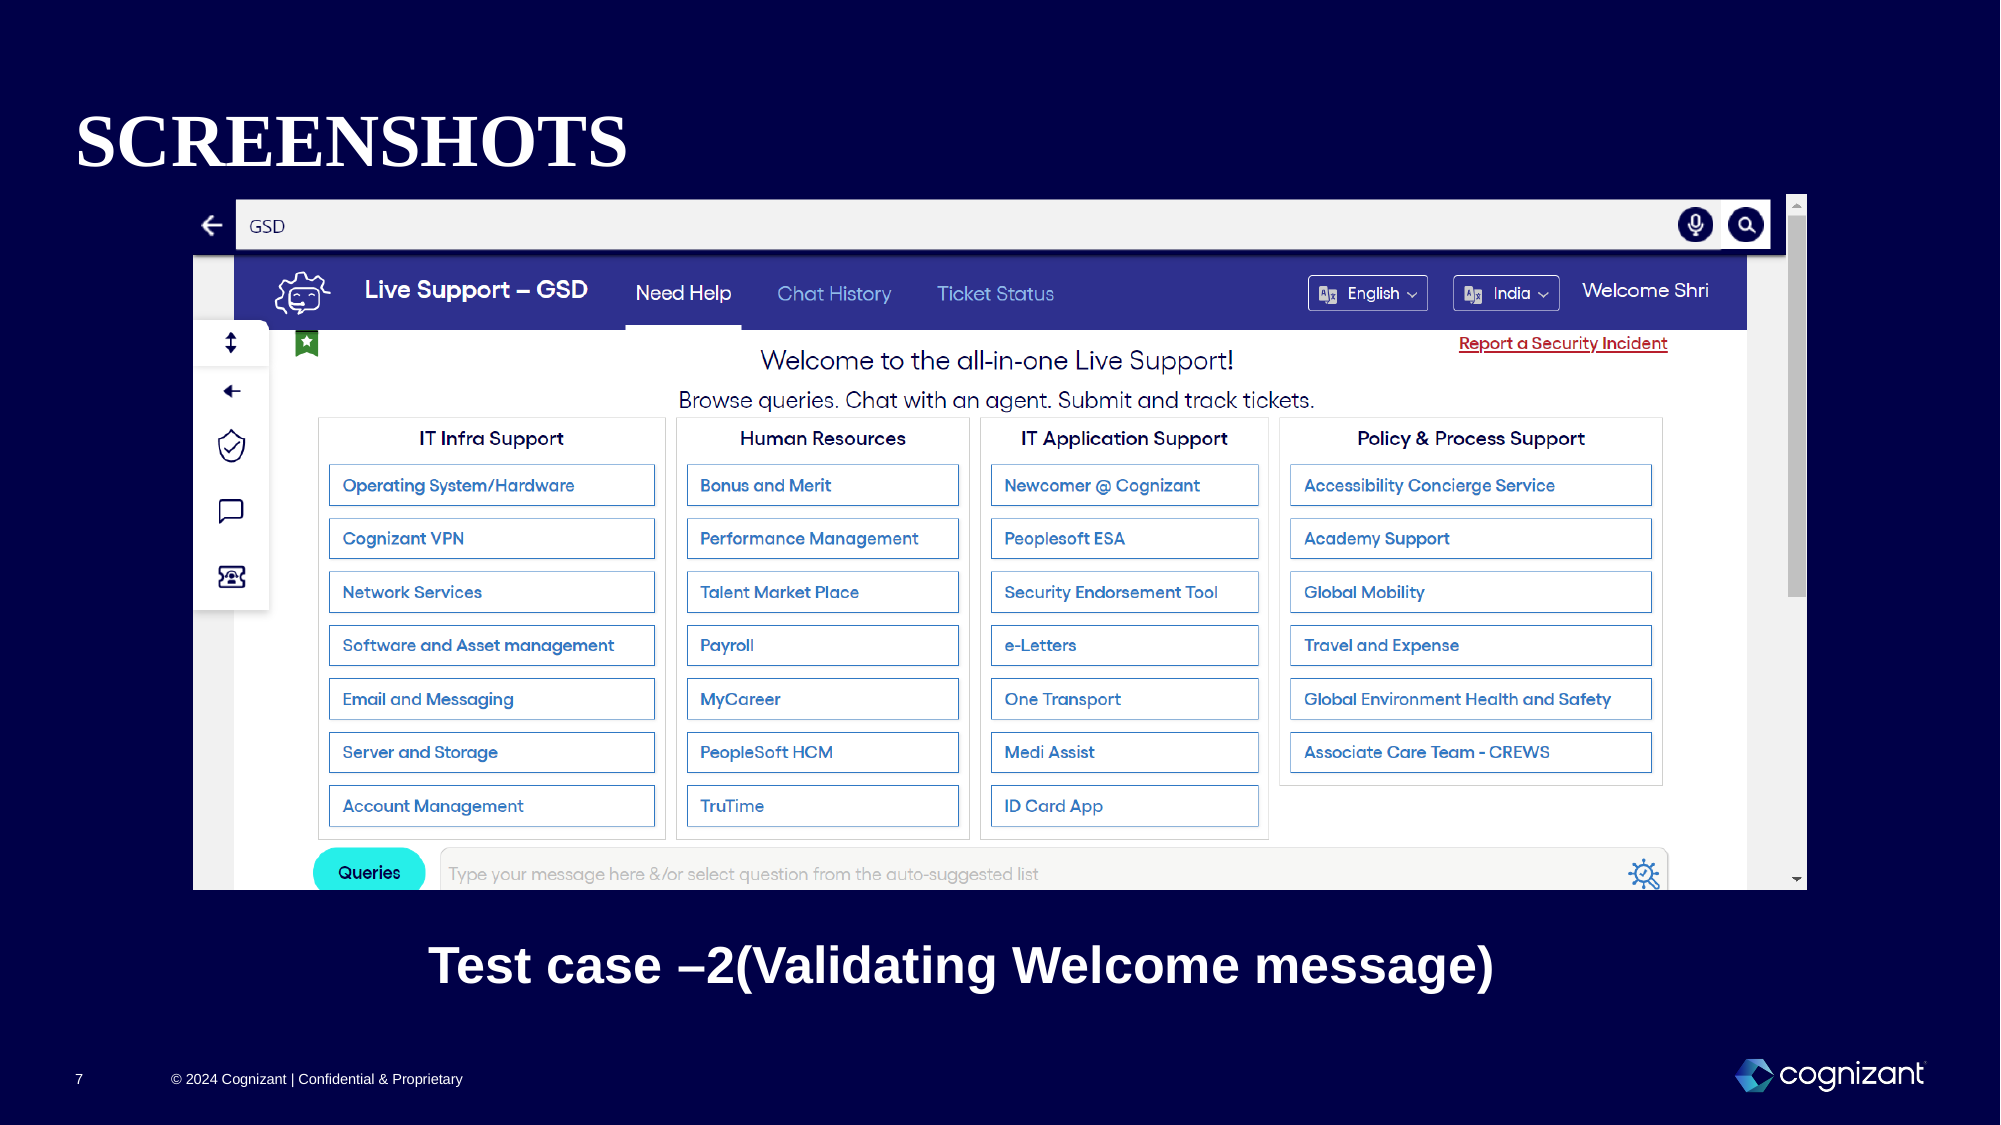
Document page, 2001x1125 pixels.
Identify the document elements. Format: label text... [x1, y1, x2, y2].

title SCREENSHOTS [75, 91, 1848, 142]
picture [193, 194, 1807, 890]
picture [1717, 1042, 1941, 1109]
footer © 2024 Cognizant | Confidential & Proprietary [171, 1037, 469, 1088]
slide_number 7 [75, 1027, 133, 1088]
text_box Test case –2(Validating Welcome message) [414, 924, 1586, 1002]
